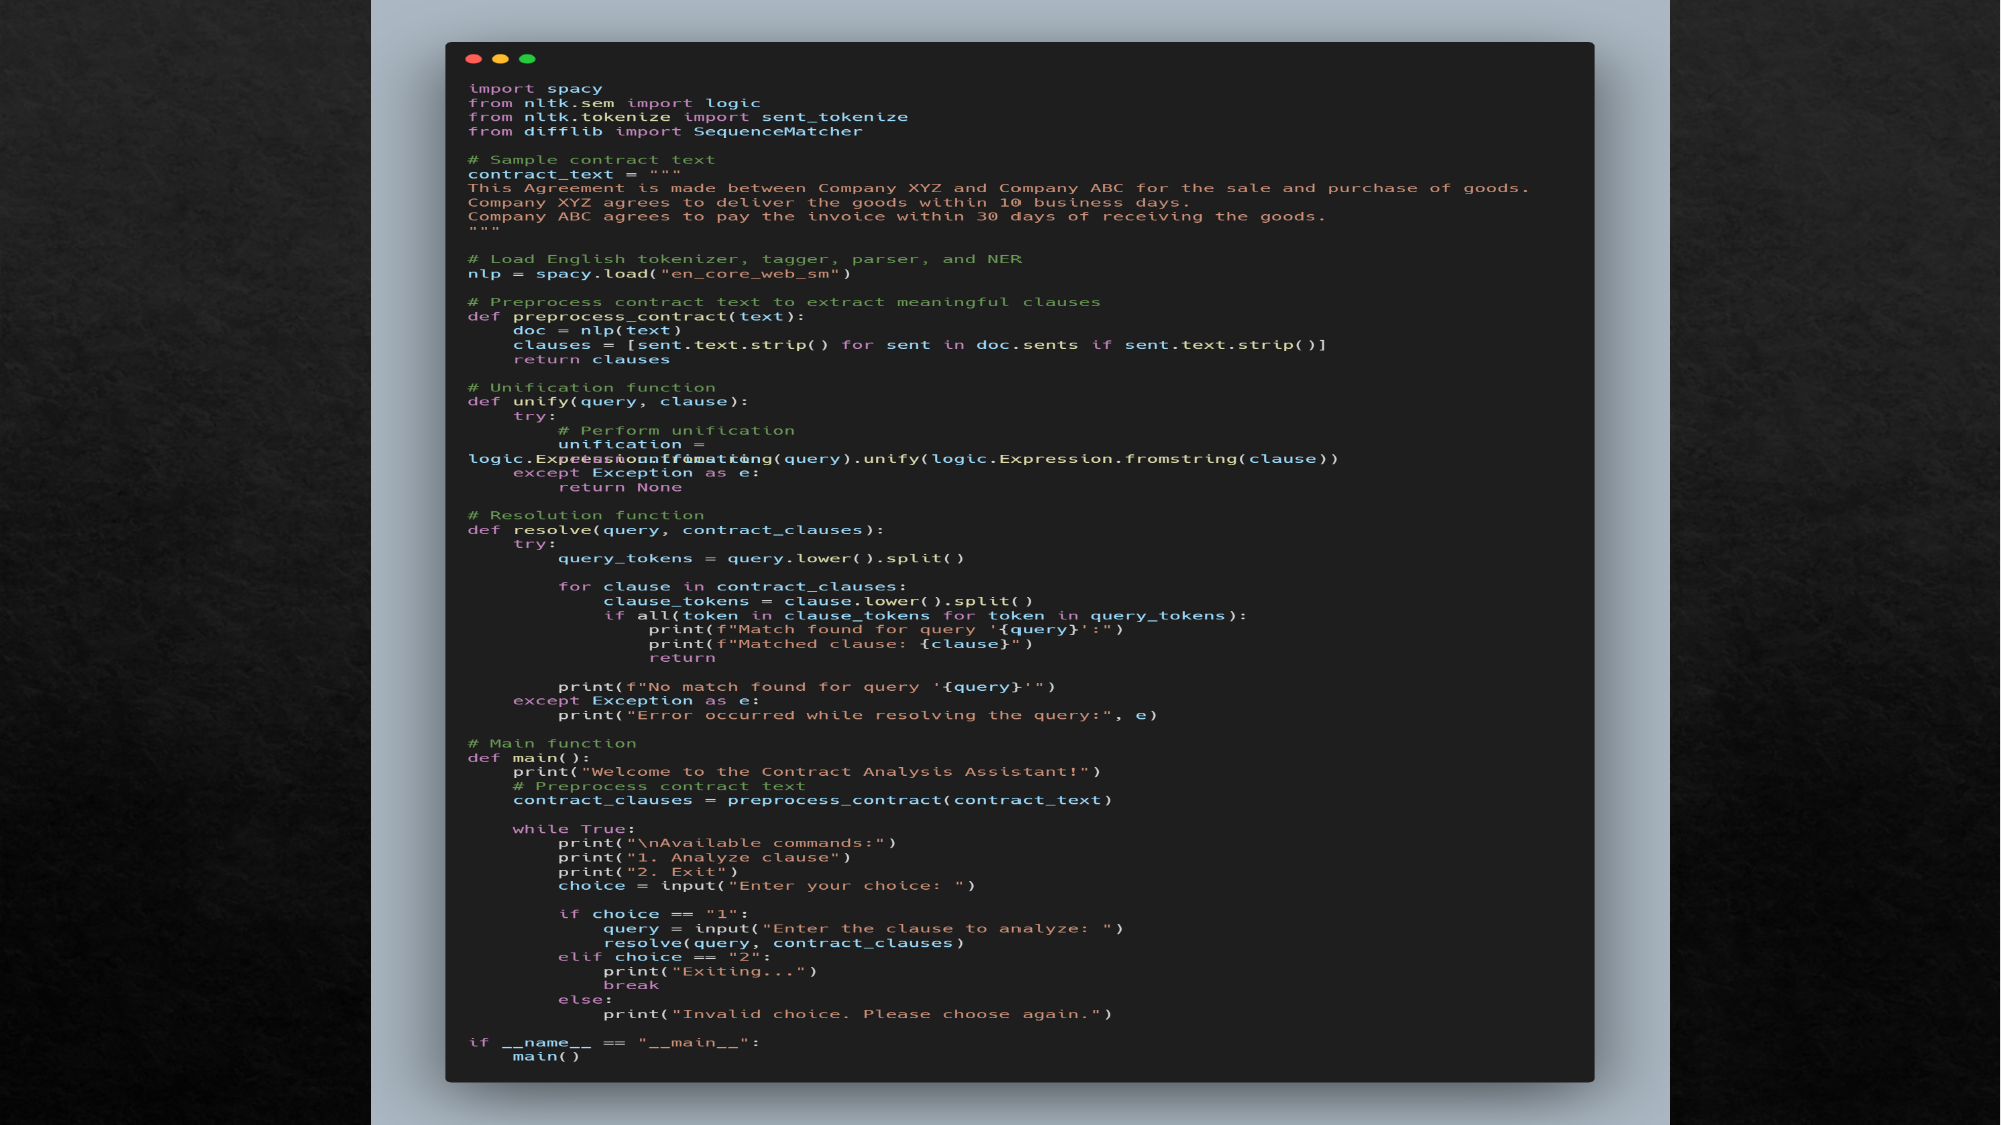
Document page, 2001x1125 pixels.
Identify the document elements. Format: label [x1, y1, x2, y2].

picture [371, 0, 1671, 1125]
